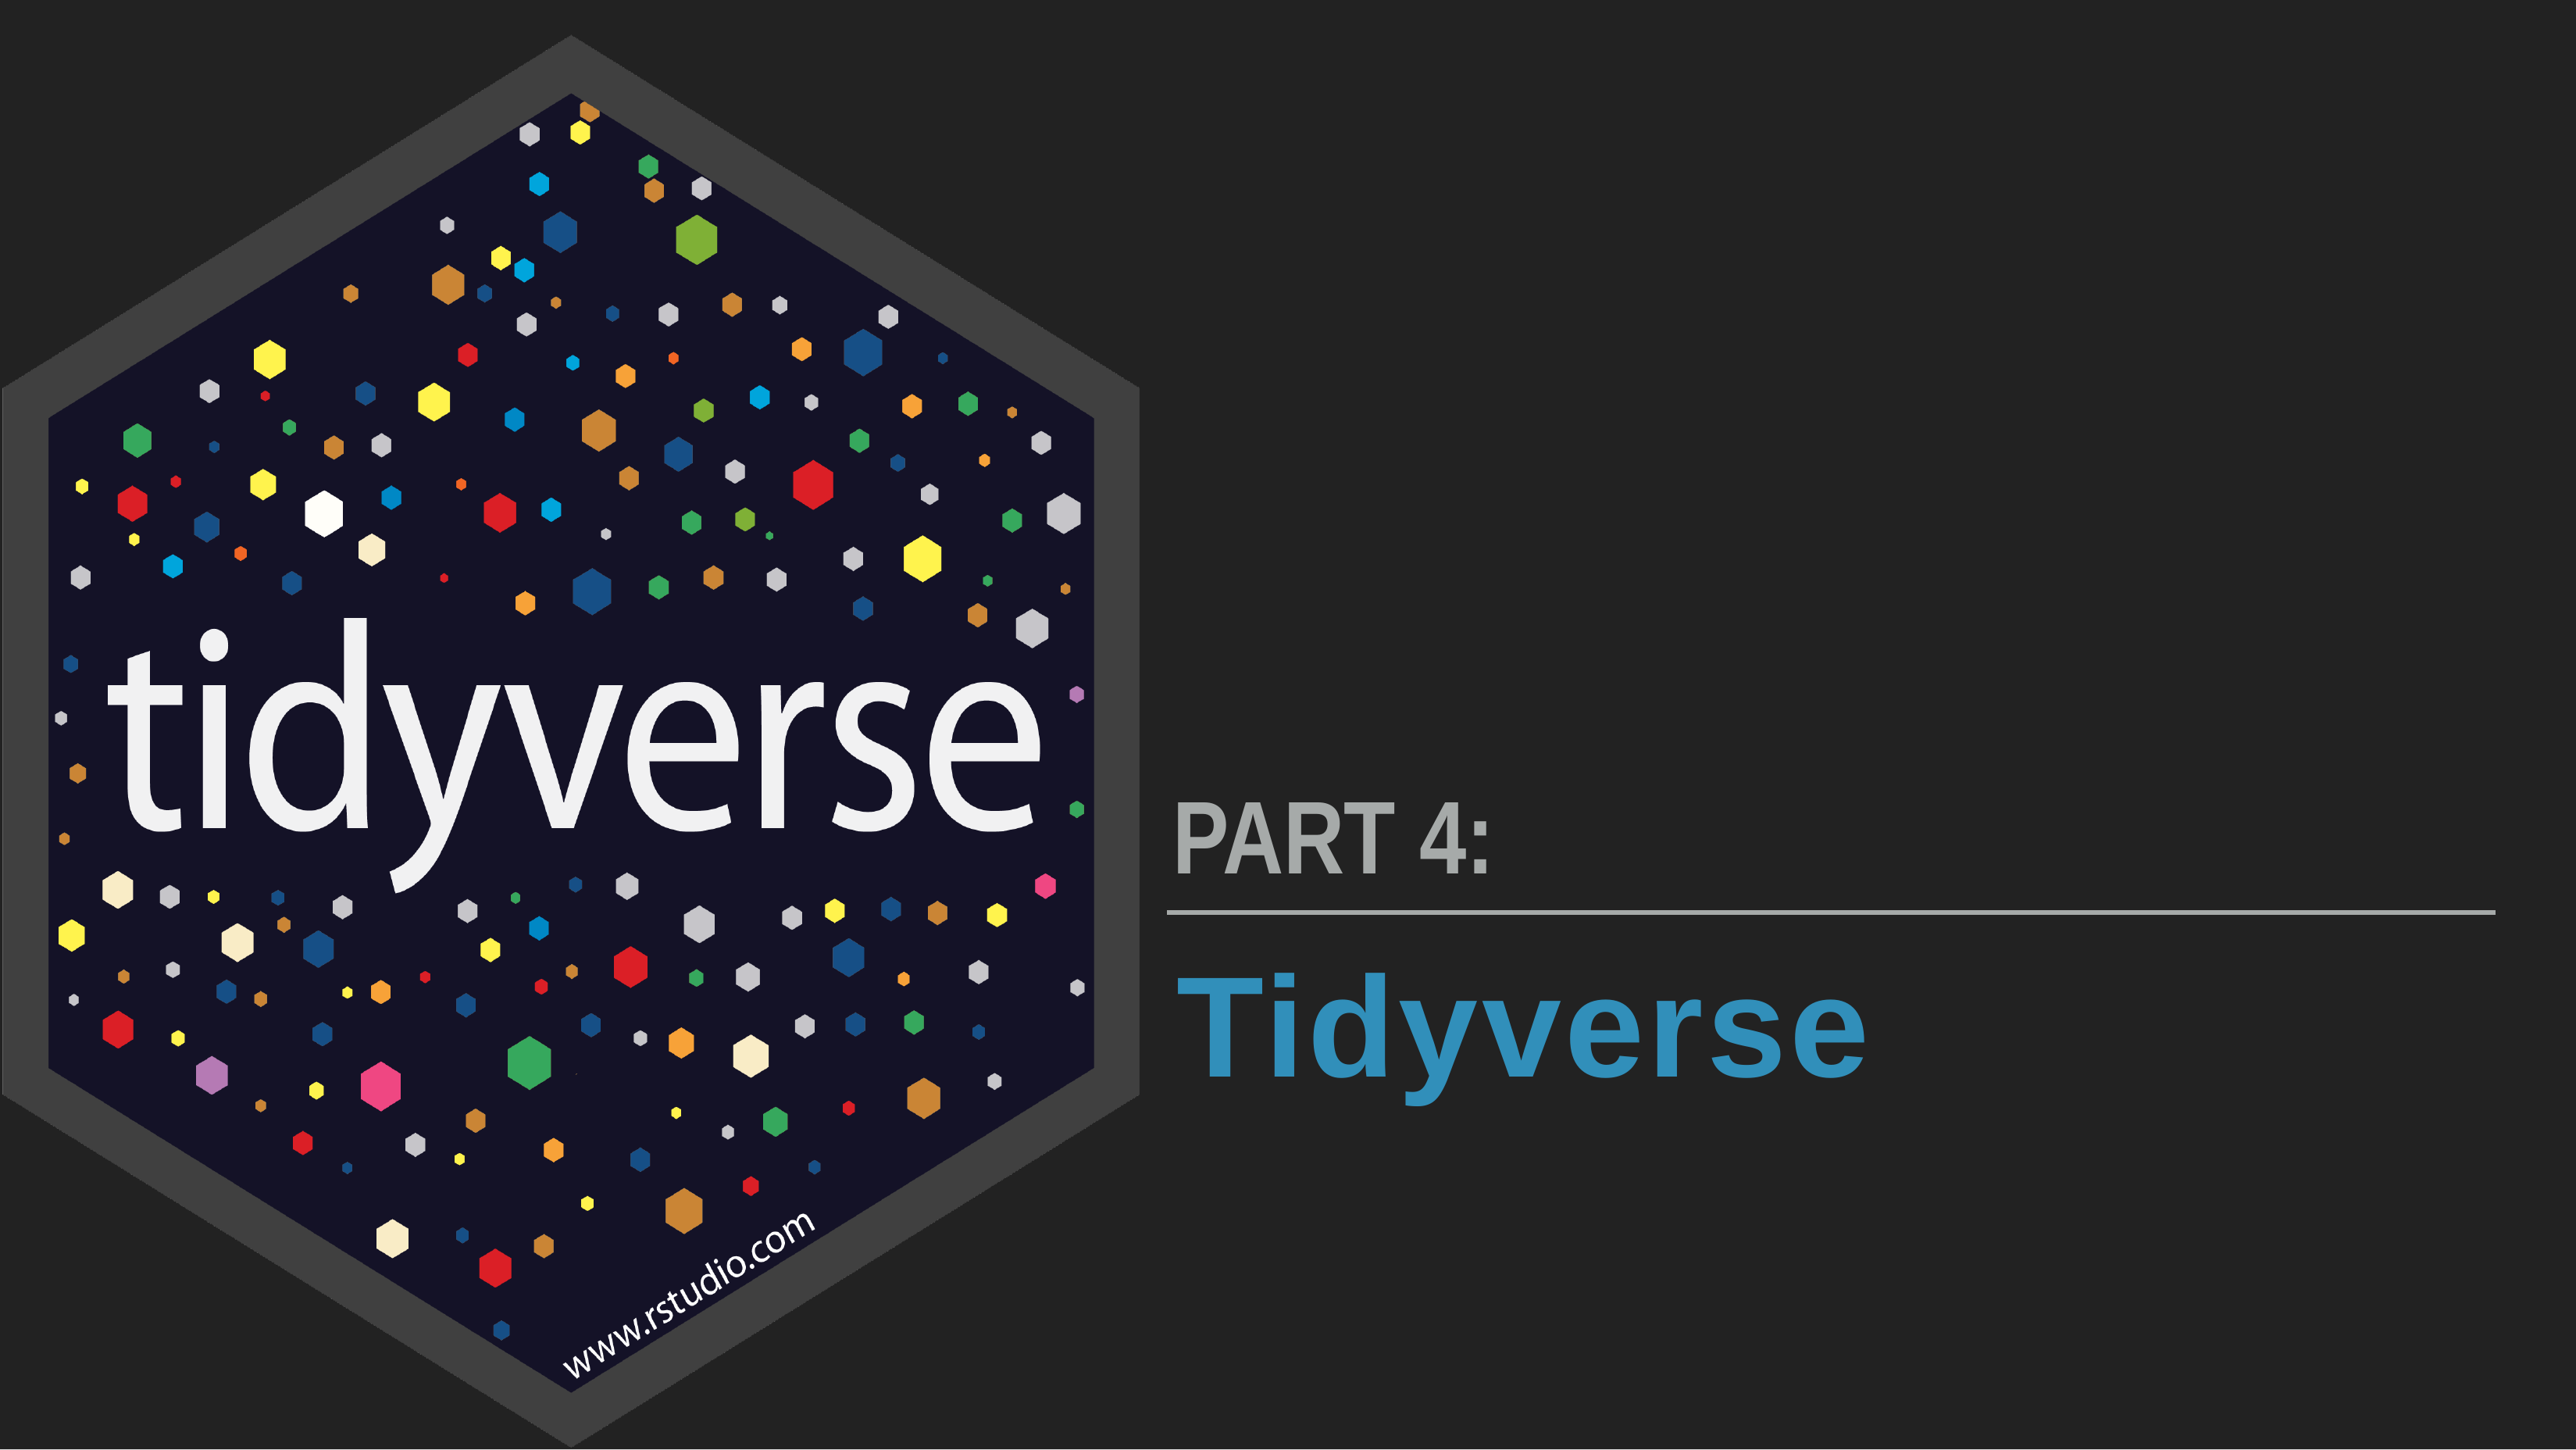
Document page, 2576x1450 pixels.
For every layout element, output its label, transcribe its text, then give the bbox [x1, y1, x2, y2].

picture [0, 30, 1142, 1450]
text_box PART 4: [1171, 768, 1503, 895]
text_box Tidyverse [1175, 932, 2576, 1106]
